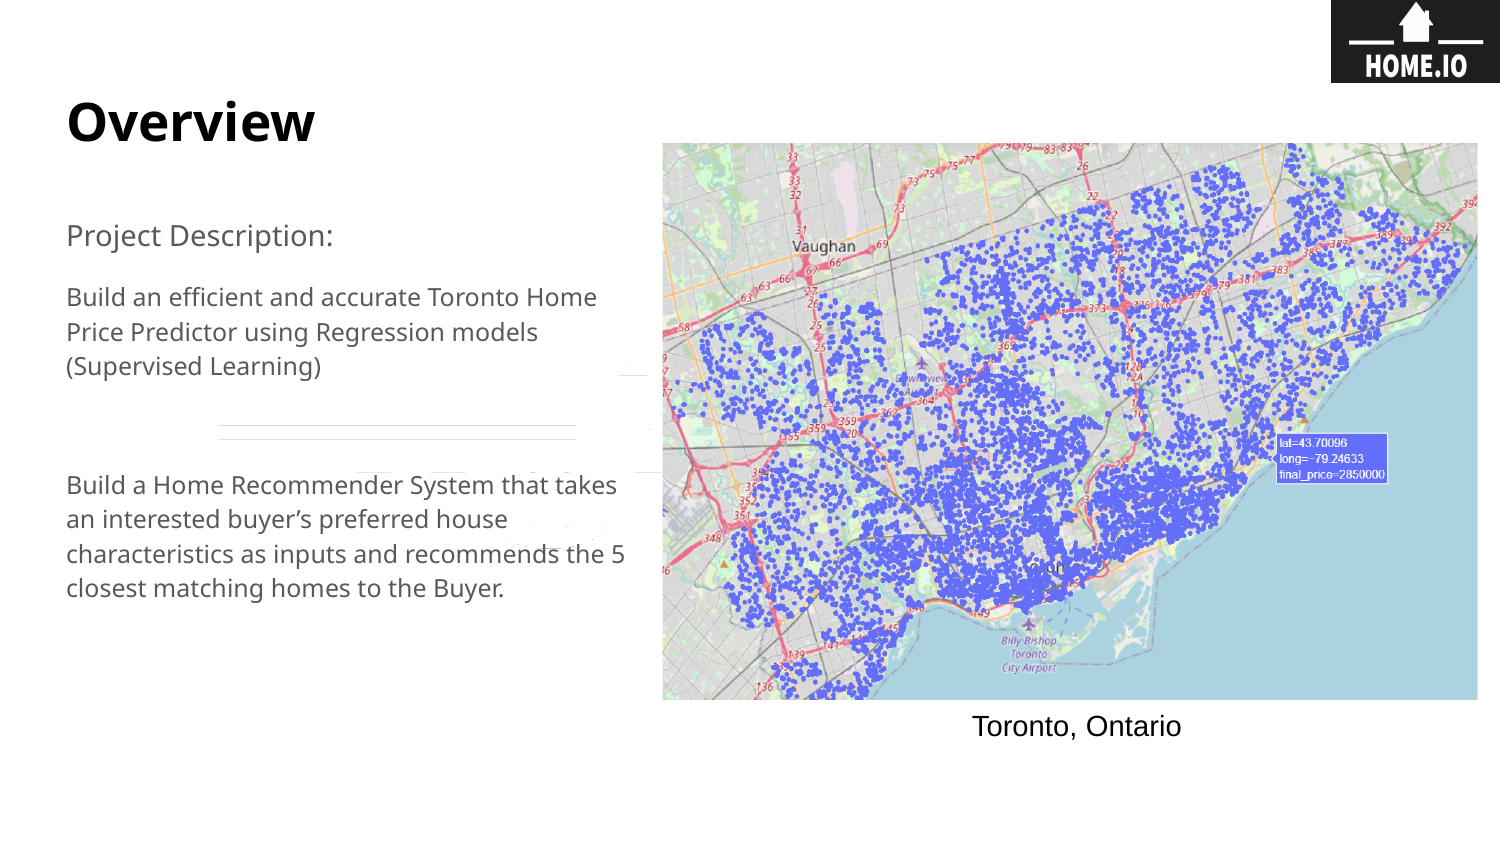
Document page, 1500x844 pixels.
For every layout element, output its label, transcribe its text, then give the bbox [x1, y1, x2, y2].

title Overview [51, 72, 1449, 167]
list Project Description: Build an efficient and accurate Toronto Home Price Predictor using Regression models (Supervised Learning) Build a Home Recommender System that takes an interested buyer’s preferred house characteristics as inputs and recommends the 5 closest matching homes to the Buyer. [51, 196, 648, 799]
text_box Toronto, Ontario [956, 710, 1339, 757]
picture [0, 0, 1500, 844]
